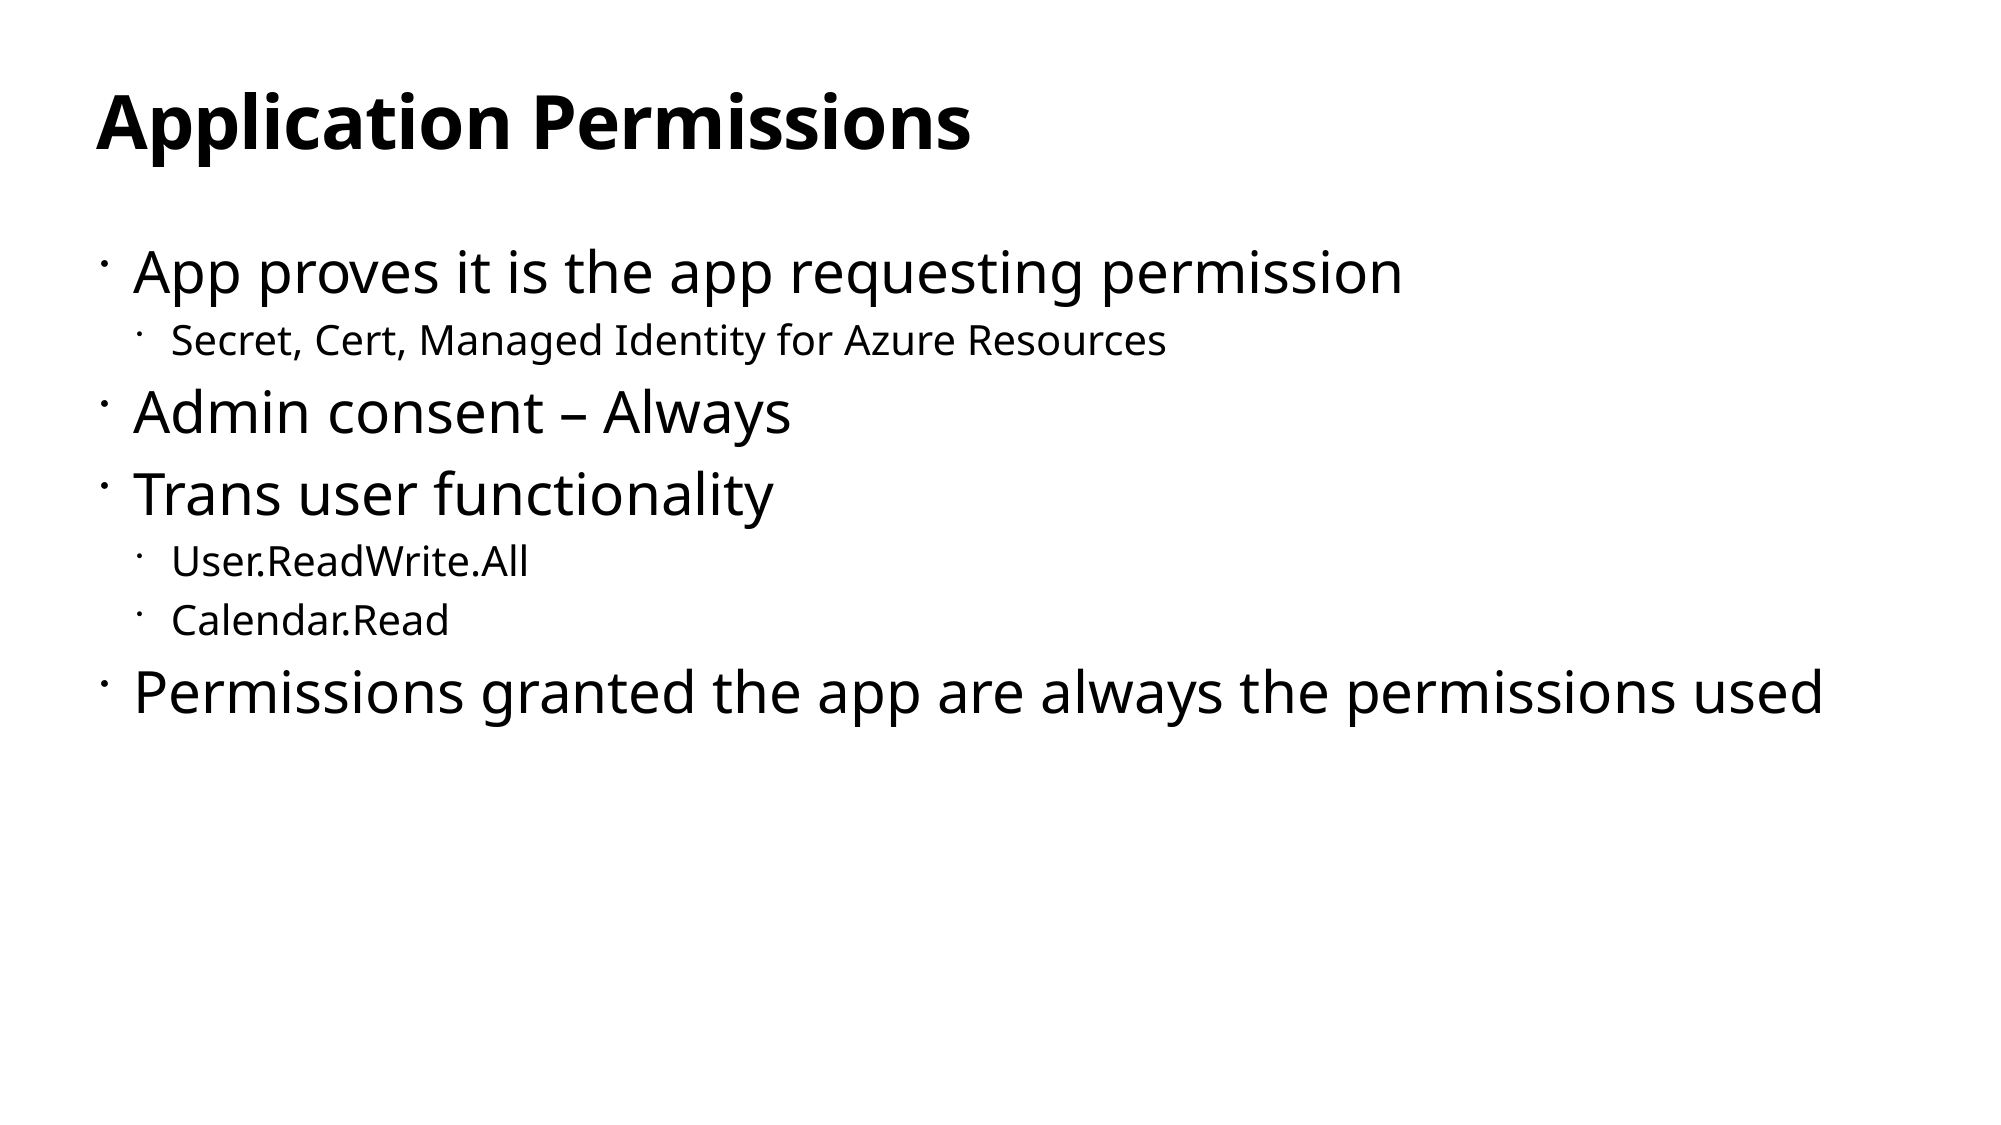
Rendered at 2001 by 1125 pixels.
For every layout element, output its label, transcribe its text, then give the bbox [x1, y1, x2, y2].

list App proves it is the app requesting permission Secret, Cert, Managed Identity for Azure Resources Admin consent – Always Trans user functionality User.ReadWrite.All Calendar.Read Permissions granted the app are always the permissions used [95, 235, 1904, 1100]
title Application Permissions [96, 75, 1904, 166]
